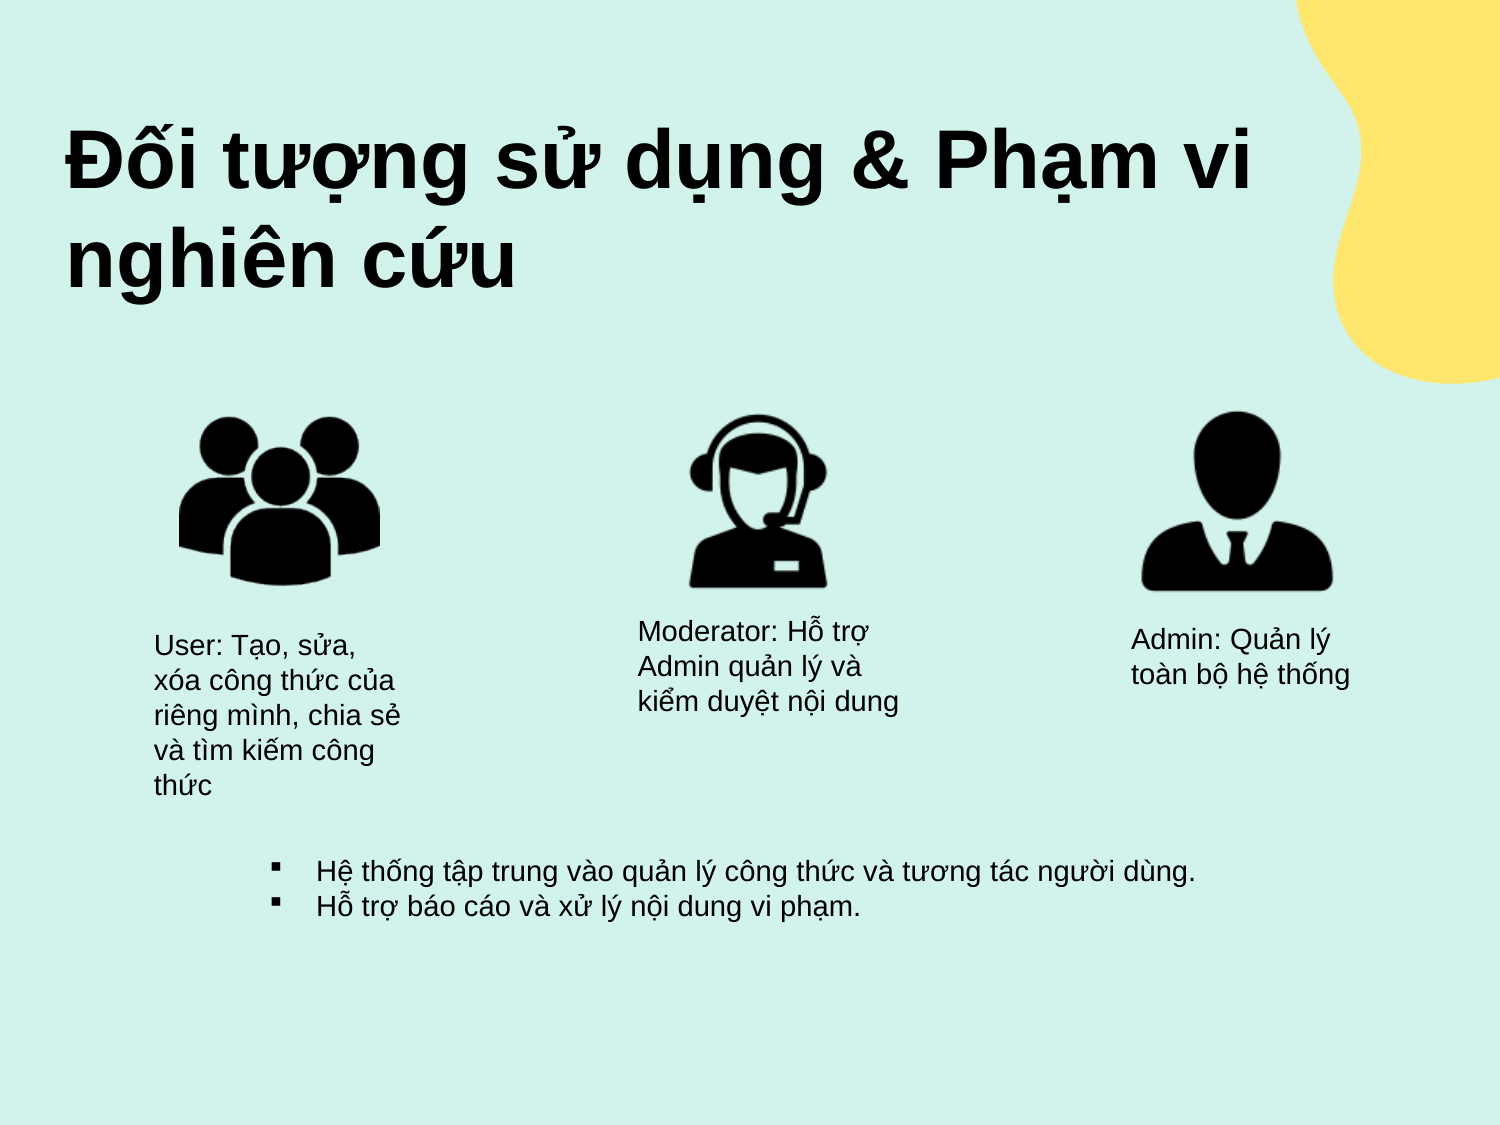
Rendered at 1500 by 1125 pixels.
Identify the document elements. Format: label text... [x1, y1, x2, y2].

picture [1137, 401, 1338, 602]
text_box Moderator: Hỗ trợ Admin quản lý và kiểm duyệt nội dung [622, 604, 943, 725]
text_box User: Tạo, sửa, xóa công thức của riêng mình, chia sẻ và tìm kiếm công thức [138, 618, 420, 809]
text_box Đối tượng sử dụng & Phạm vi nghiên cứu [51, 97, 1500, 223]
text_box Hệ thống tập trung vào quản lý công thức và tương tác người dùng. Hỗ trợ báo cáo và xử lý nội dung vi phạm. [254, 845, 1294, 931]
picture [658, 401, 859, 602]
text_box Admin: Quản lý toàn bộ hệ thống [1116, 613, 1392, 698]
picture [179, 401, 380, 602]
